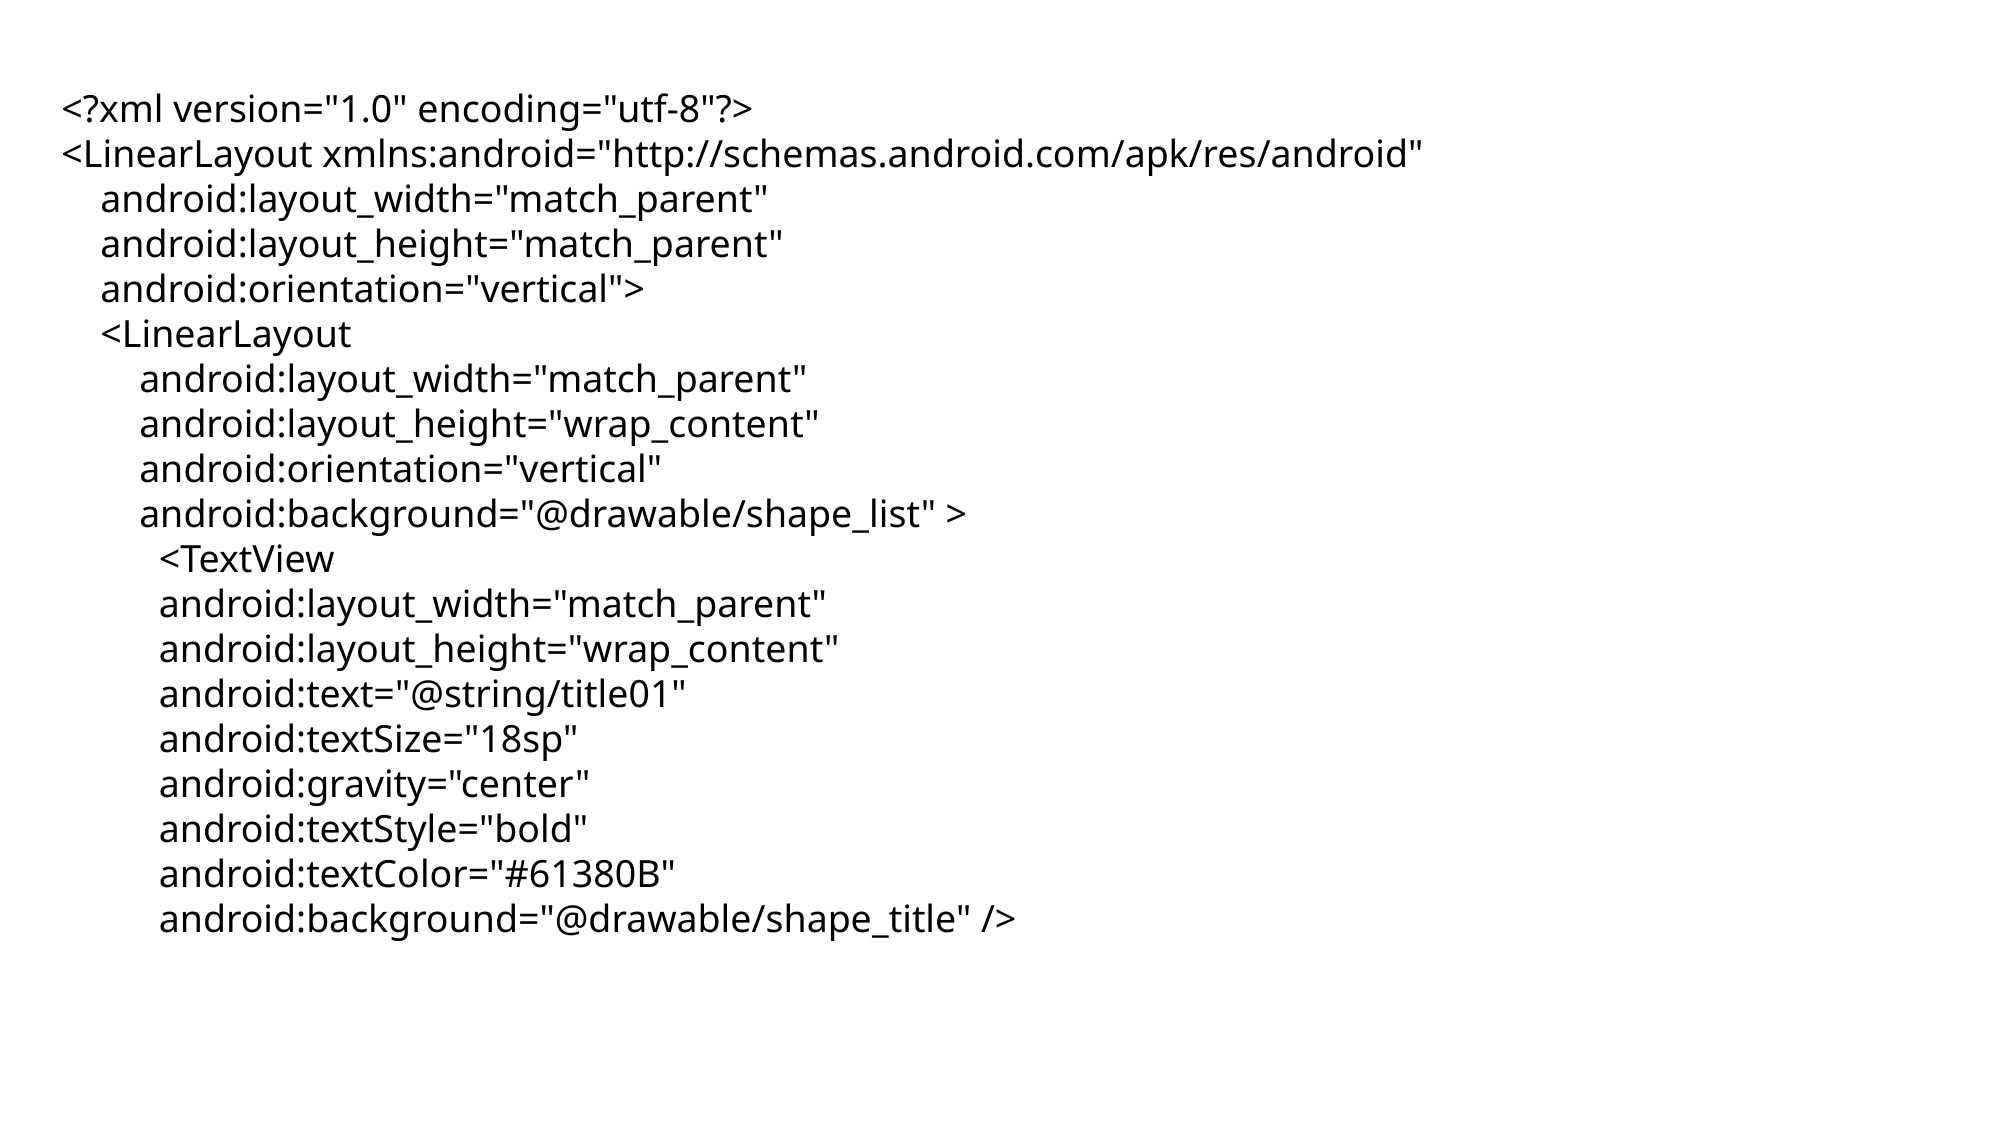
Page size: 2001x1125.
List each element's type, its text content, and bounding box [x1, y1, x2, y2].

text_box <?xml version="1.0" encoding="utf-8"?> <LinearLayout xmlns:android="http://schemas.android.com/apk/res/android" android:layout_width="match_parent" android:layout_height="match_parent" android:orientation="vertical"> <LinearLayout android:layout_width="match_parent" android:layout_height="wrap_content" android:orientation="vertical" android:background="@drawable/shape_list" > <TextView android:layout_width="match_parent" android:layout_height="wrap_content" android:text="@string/title01" android:textSize="18sp" android:gravity="center" android:textStyle="bold" android:textColor="#61380B" android:background="@drawable/shape_title" /> [46, 77, 1783, 948]
